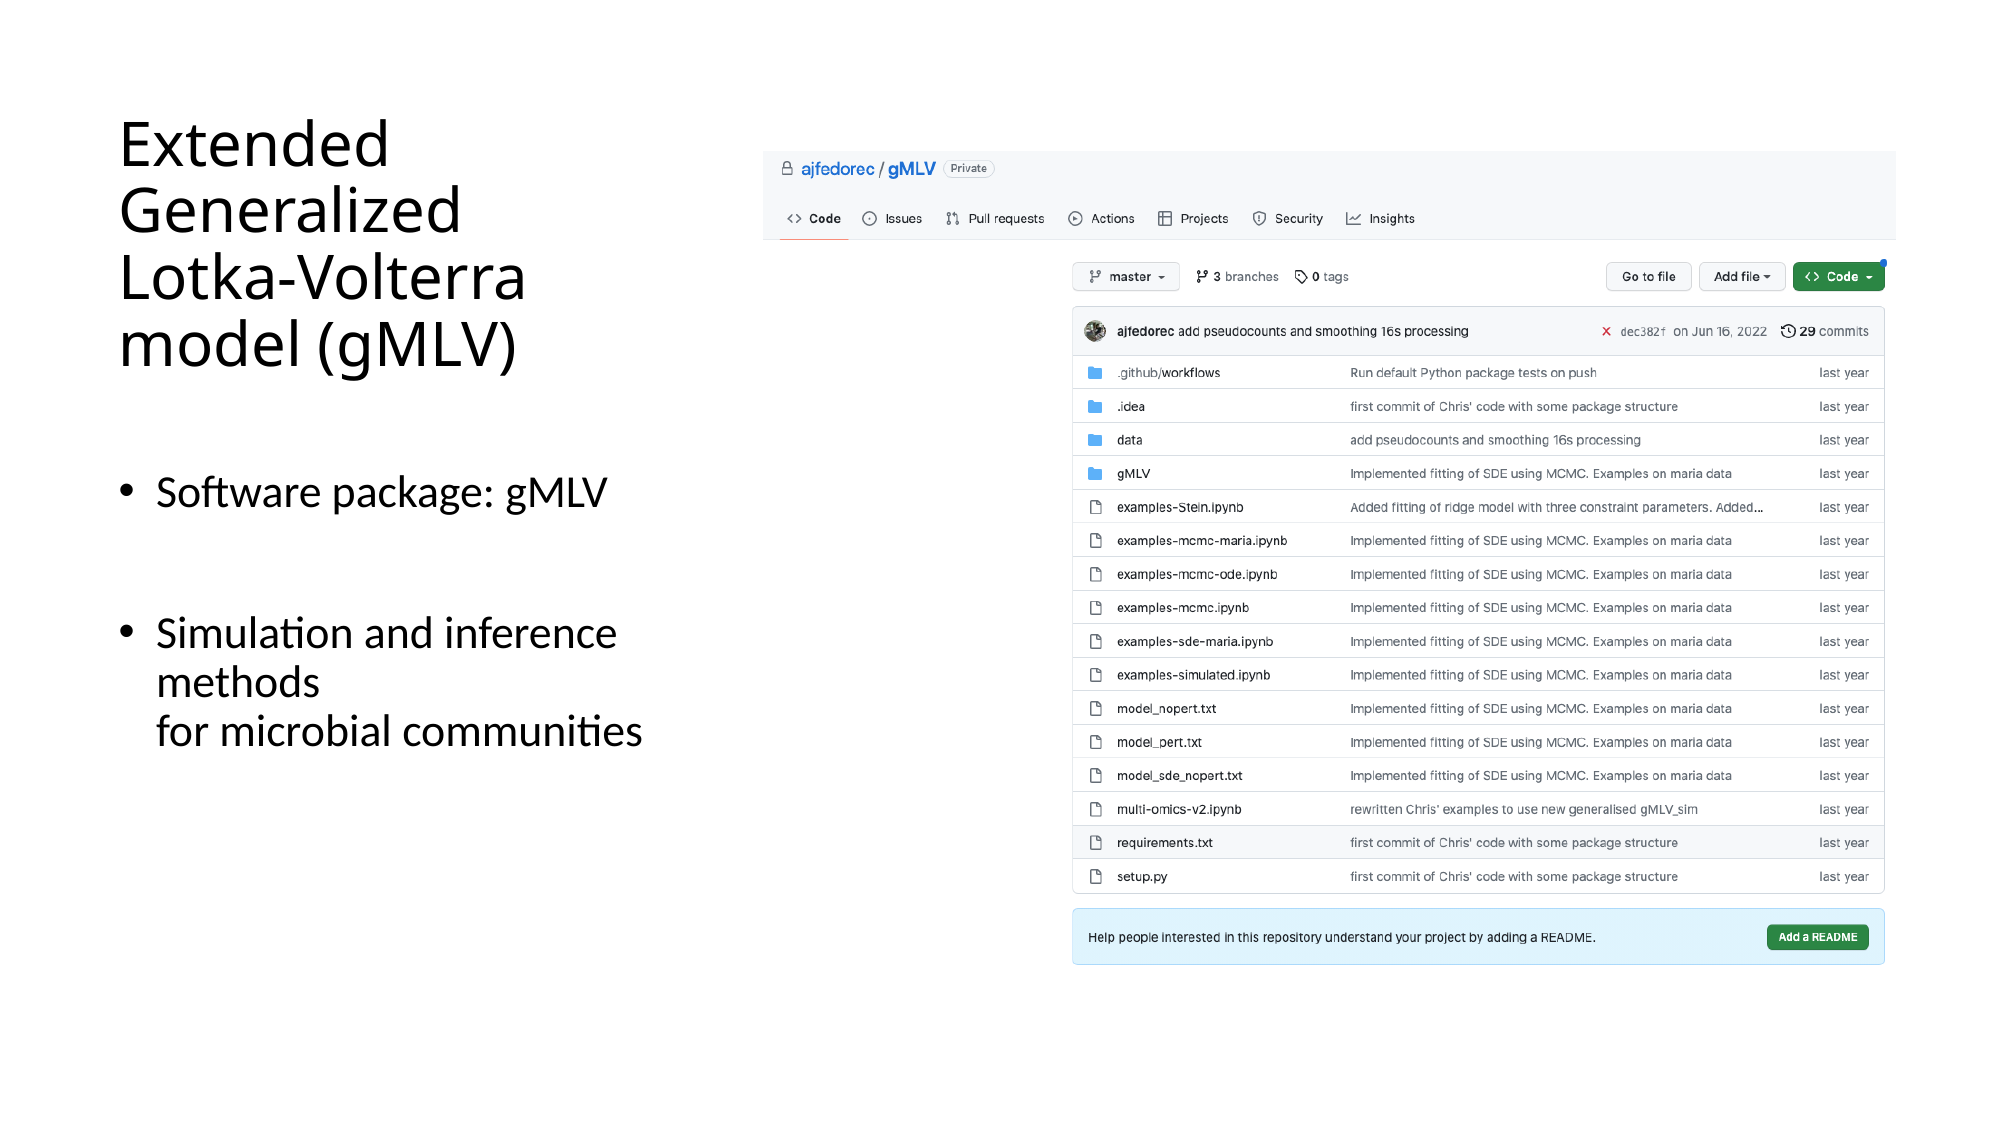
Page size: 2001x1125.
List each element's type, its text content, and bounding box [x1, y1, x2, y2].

title Extended Generalized Lotka-Volterra model (gMLV) [103, 104, 666, 387]
picture [763, 151, 1896, 973]
list Software package: gMLV Simulation and inference methods for microbial communities [103, 460, 666, 1020]
